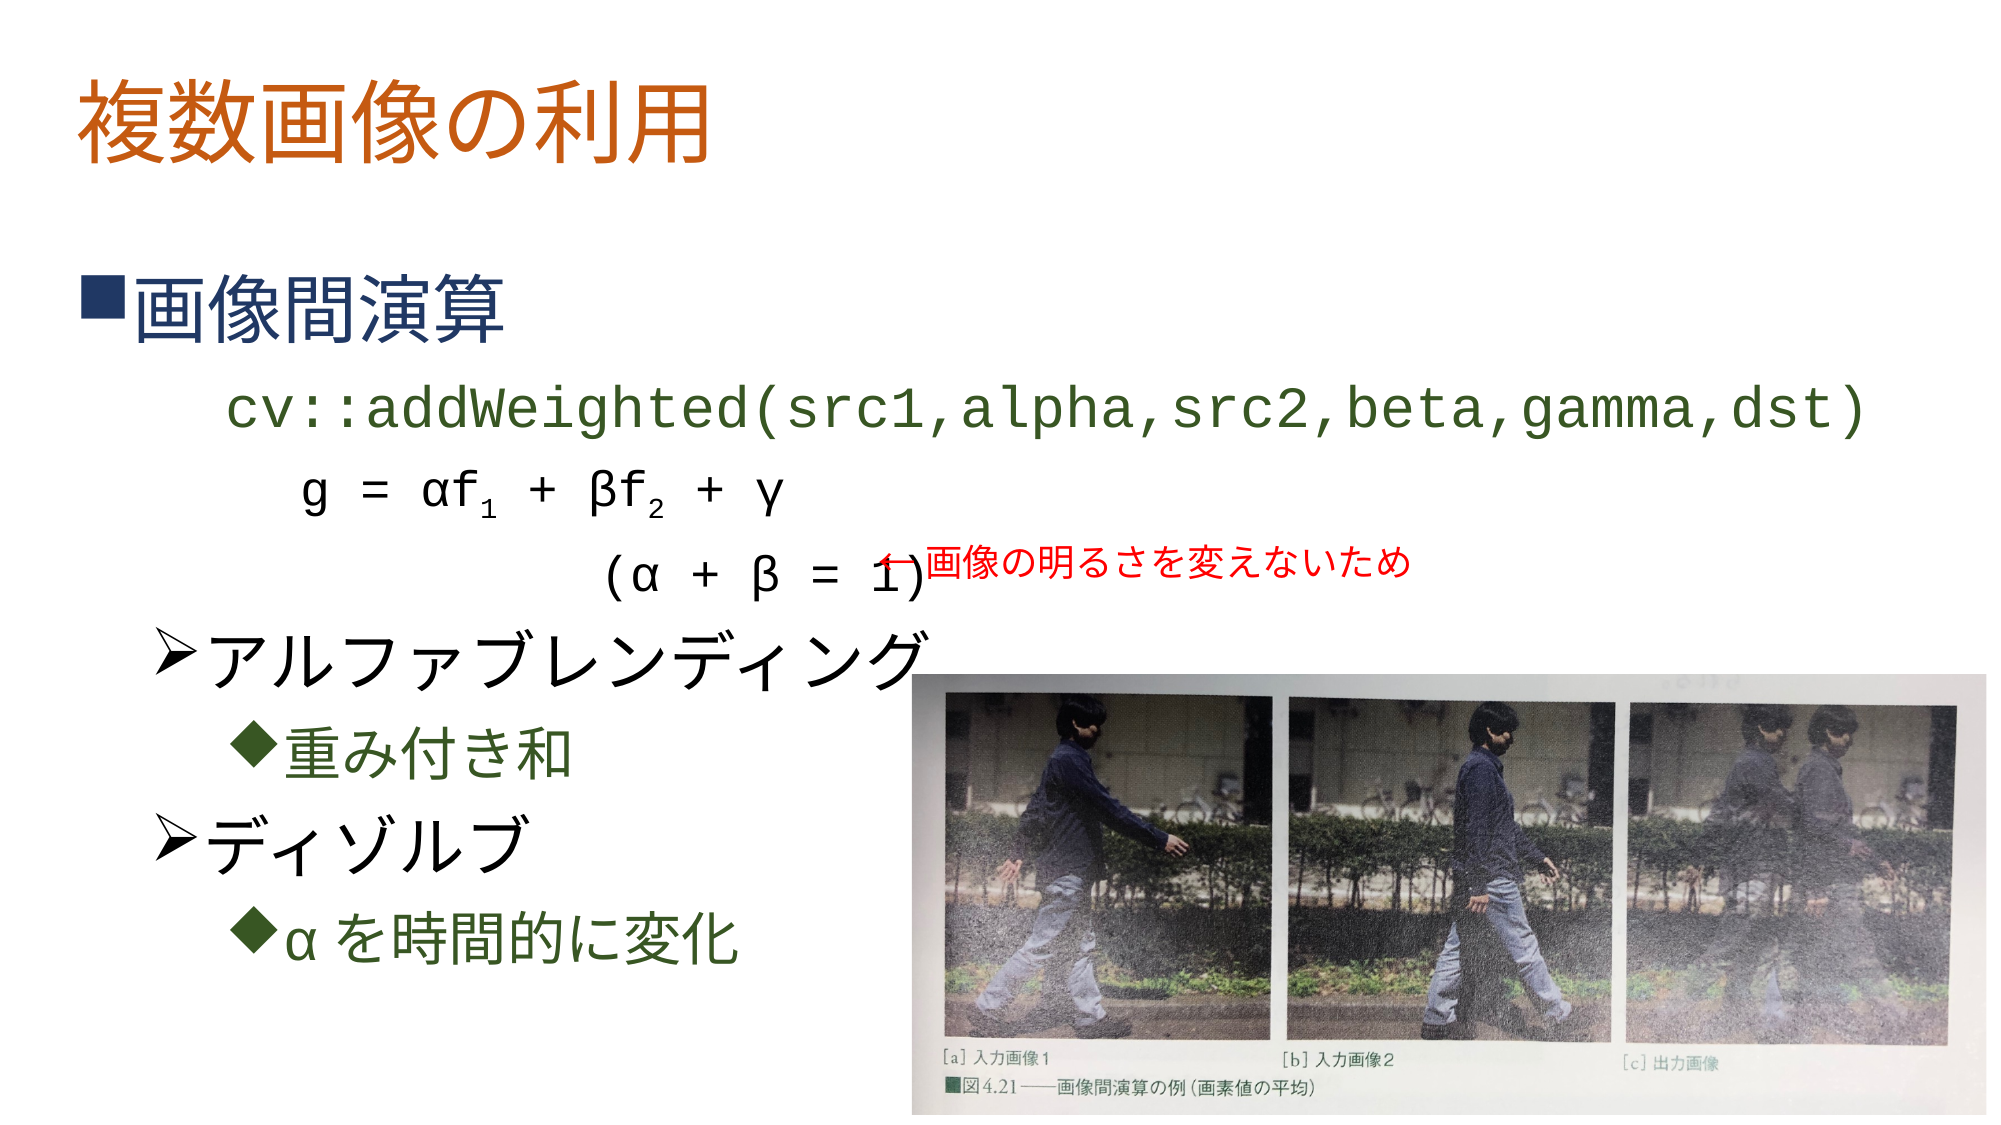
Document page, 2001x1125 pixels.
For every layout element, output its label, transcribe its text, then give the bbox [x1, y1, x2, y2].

title 複数画像の利用 [60, 50, 1946, 203]
text_box ←画像の明るさを変えないため [864, 531, 1428, 592]
picture [911, 674, 1987, 1115]
list 画像間演算 cv::addWeighted(src1,alpha,src2,beta,gamma,dst) g = αf1 + βf2 + γ (α + β = 1) アルファブレンディング 重み付き和 ディゾルブ αを時間的に変化 [60, 245, 1946, 1103]
